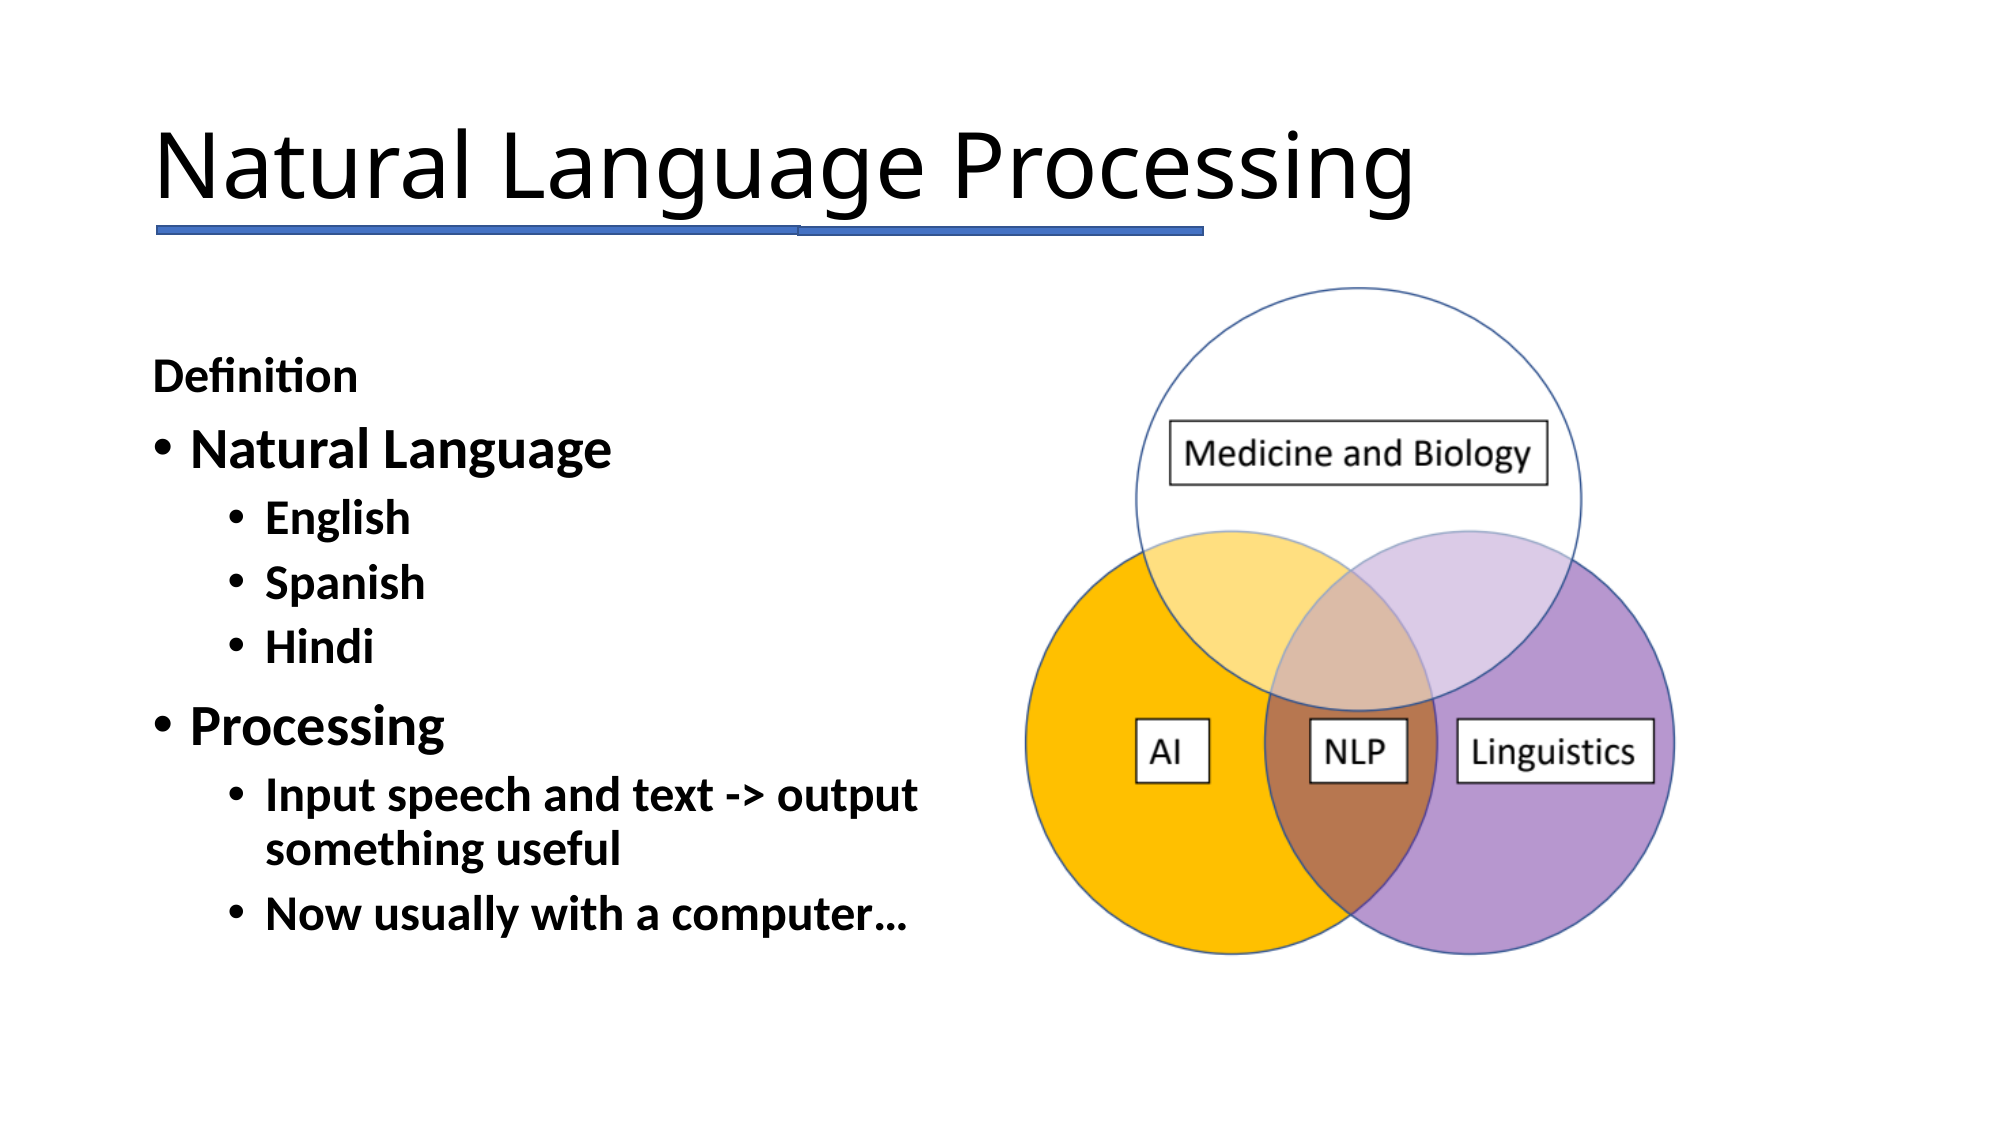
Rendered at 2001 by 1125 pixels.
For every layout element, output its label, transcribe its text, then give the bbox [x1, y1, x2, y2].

text_box [156, 225, 262, 235]
list Natural Language English Spanish Hindi Processing Input speech and text -> output something useful Now usually with a computer… [137, 410, 262, 1016]
list Definition [137, 275, 262, 410]
picture [262, 147, 2000, 1125]
title Natural Language Processing [137, 59, 1863, 275]
